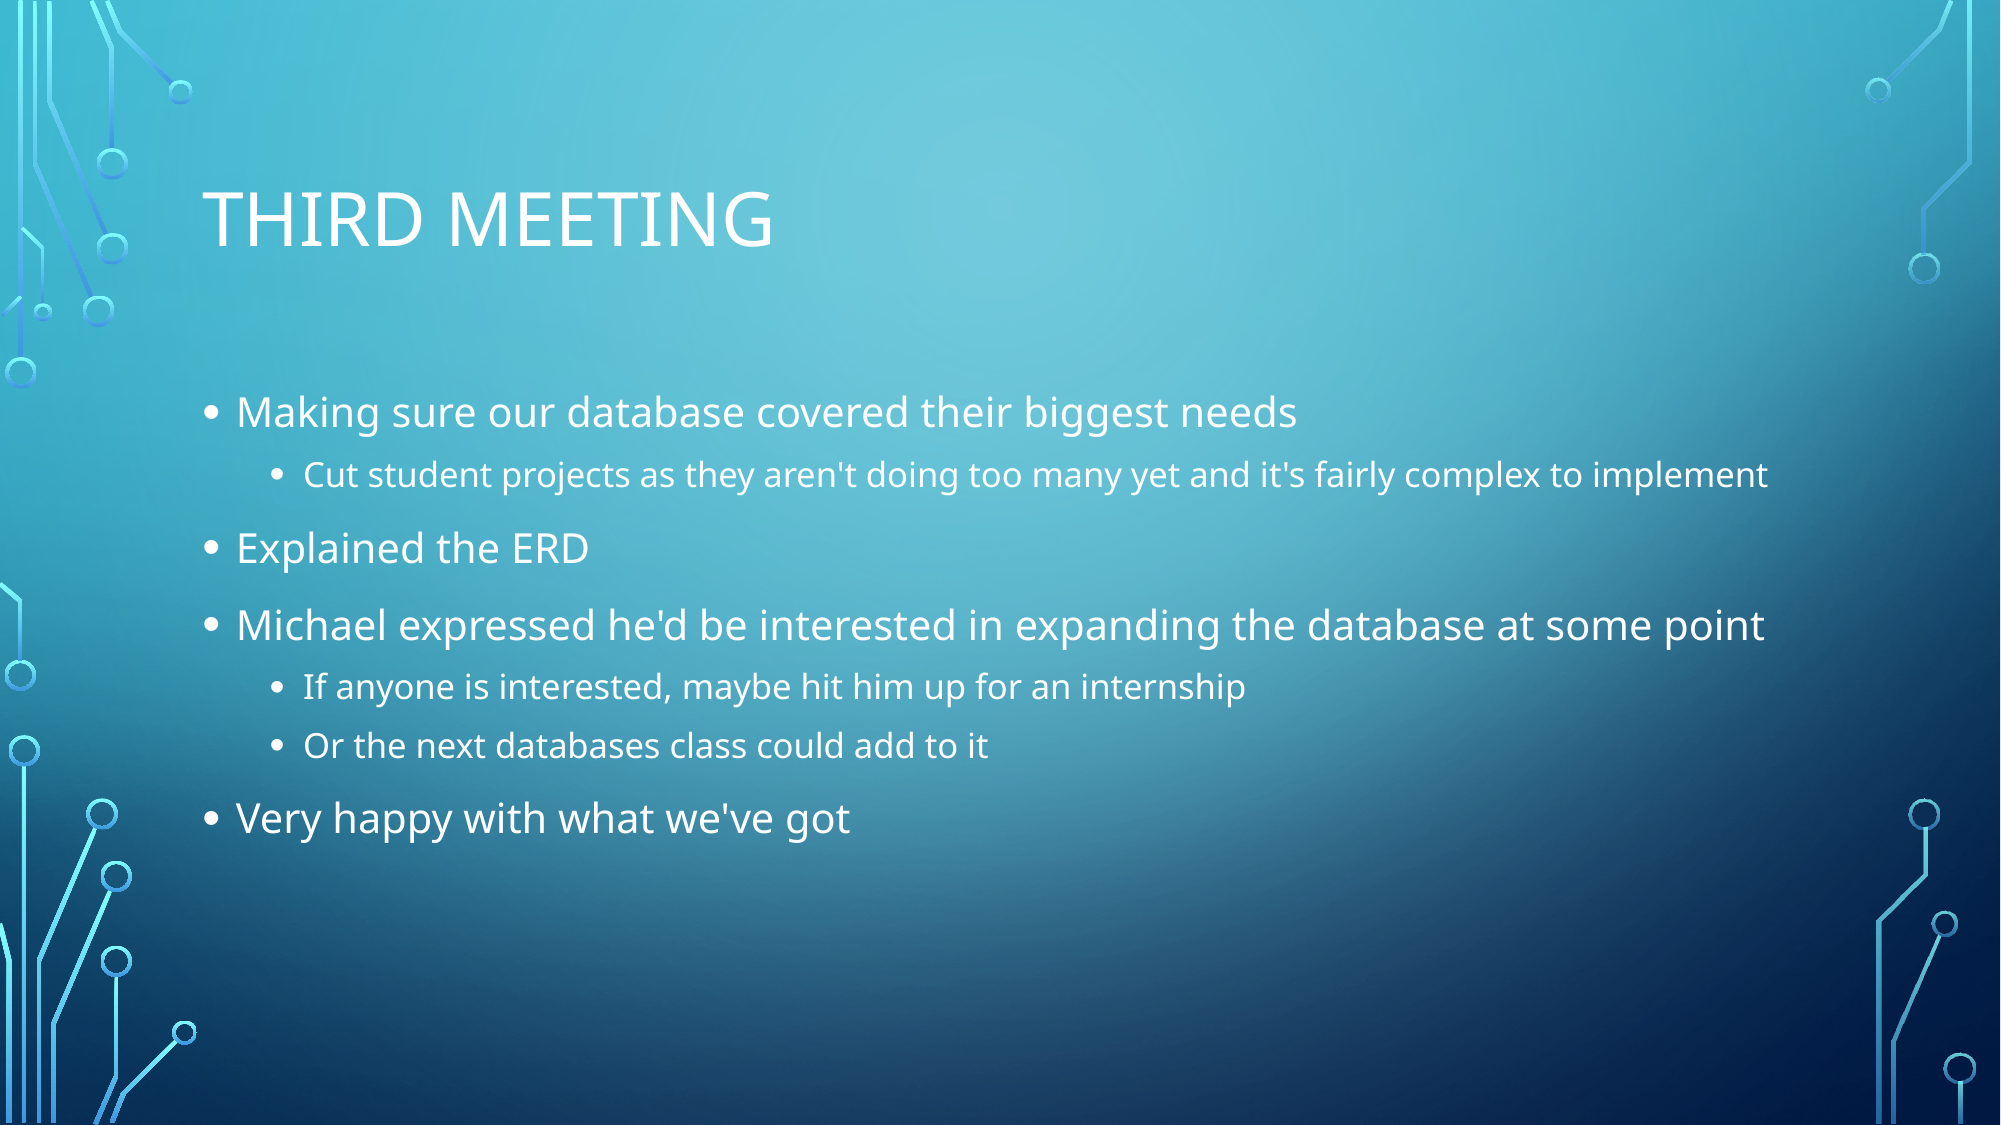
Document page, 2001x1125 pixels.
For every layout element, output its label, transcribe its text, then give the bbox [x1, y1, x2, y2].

list Making sure our database covered their biggest needs Cut student projects as they aren't doing too many yet and it's fairly complex to implement Explained the ERD Michael expressed he'd be interested in expanding the database at some point If anyone is interested, maybe hit him up for an internship Or the next databases class could add to it Very happy with what we've got [187, 369, 1813, 950]
title Third meeting [187, 101, 1813, 344]
